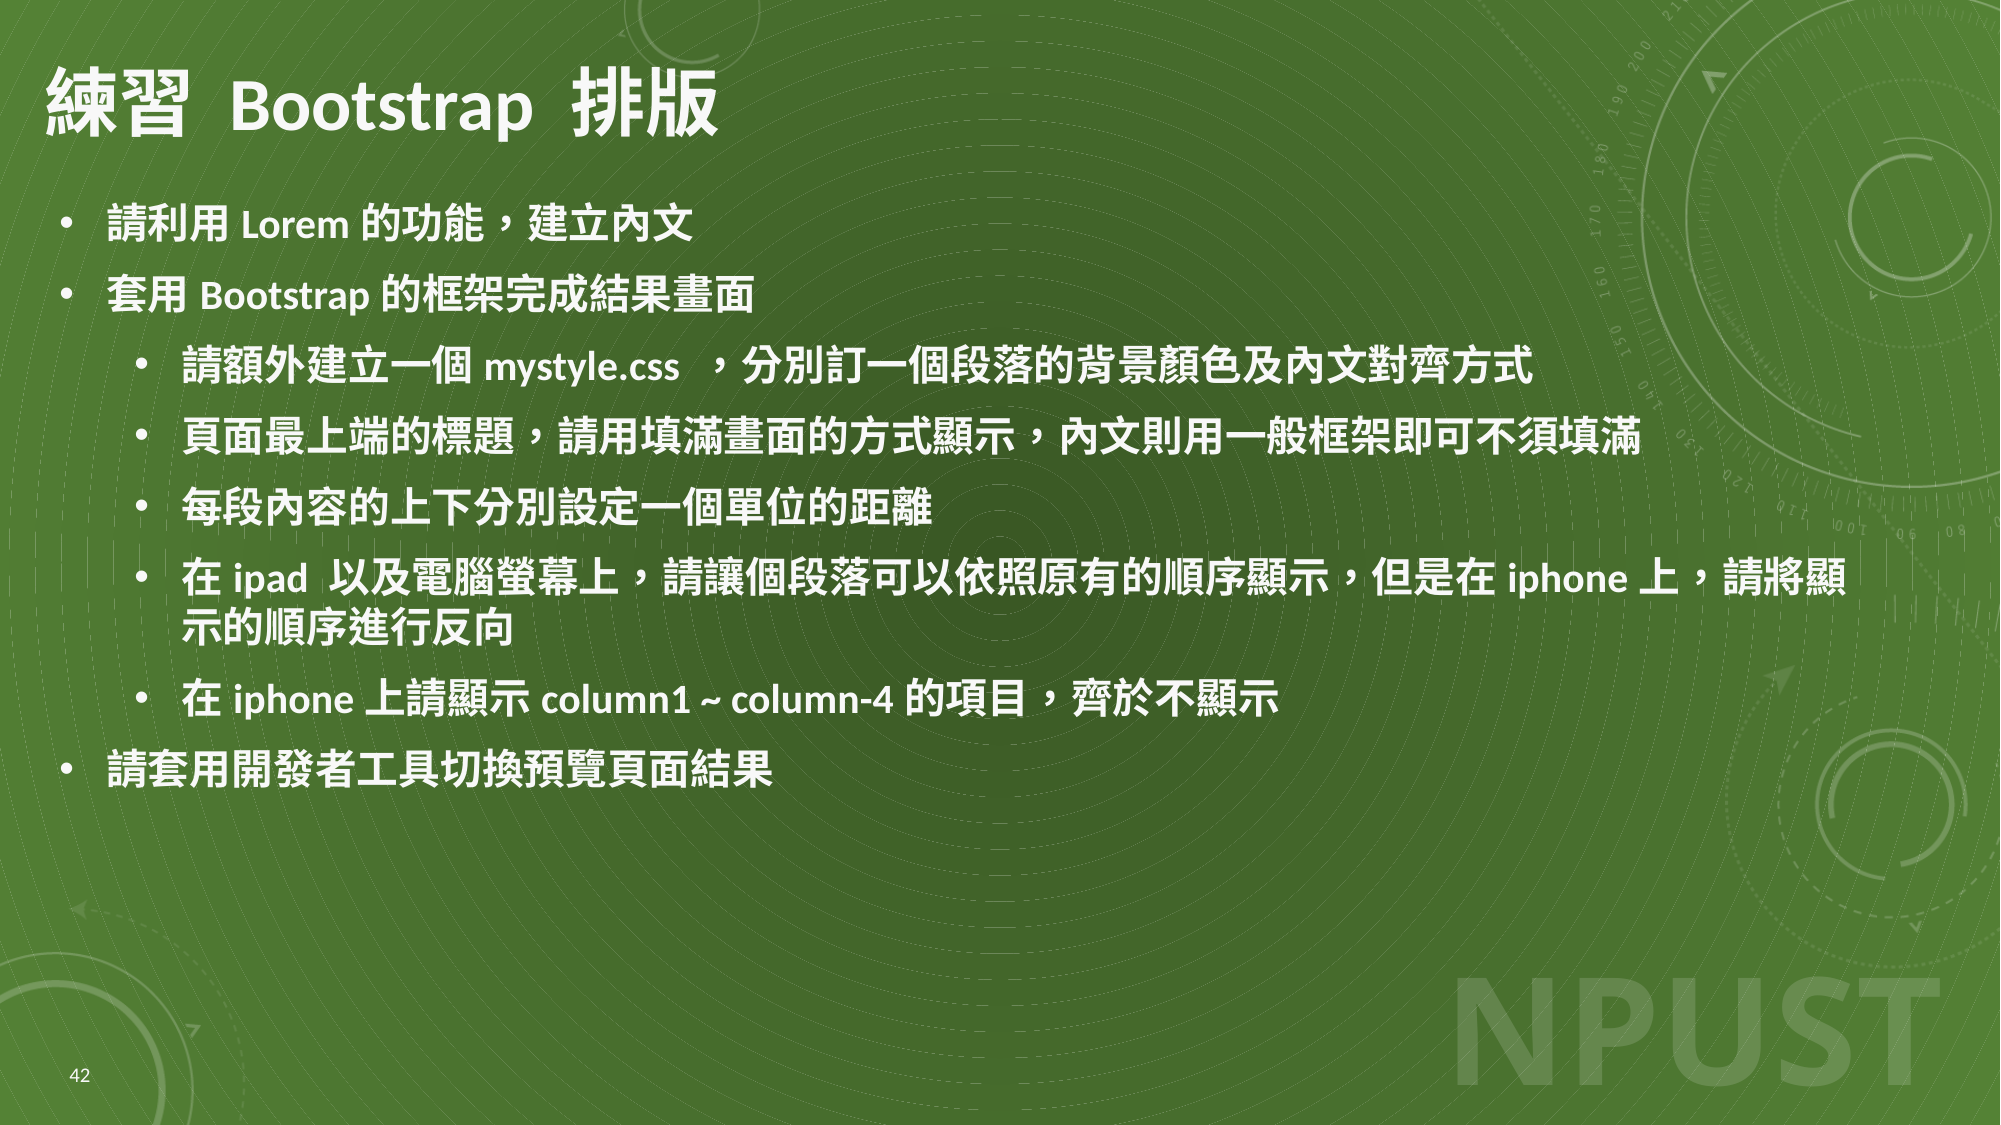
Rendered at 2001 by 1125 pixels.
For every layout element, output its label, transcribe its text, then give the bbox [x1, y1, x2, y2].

list 請利用Lorem的功能，建立內文 套用Bootstrap的框架完成結果畫面 請額外建立一個mystyle.css ，分別訂一個段落的背景顏色及內文對齊方式 頁面最上端的標題，請用填滿畫面的方式顯示，內文則用一般框架即可不須填滿 每段內容的上下分別設定一個單位的距離 在ipad 以及電腦螢幕上，請讓個段落可以依照原有的順序顯示，但是在iphone上，請將顯示的順序進行反向 在iphone上請顯示column1 ~ column-4的項目，齊於不顯示 請套用開發者工具切換預覽頁面結果 [44, 189, 1866, 1024]
slide_number 42 [14, 1043, 106, 1106]
title 練習 Bootstrap 排版 [29, 24, 1937, 177]
picture [0, 0, 2000, 1125]
